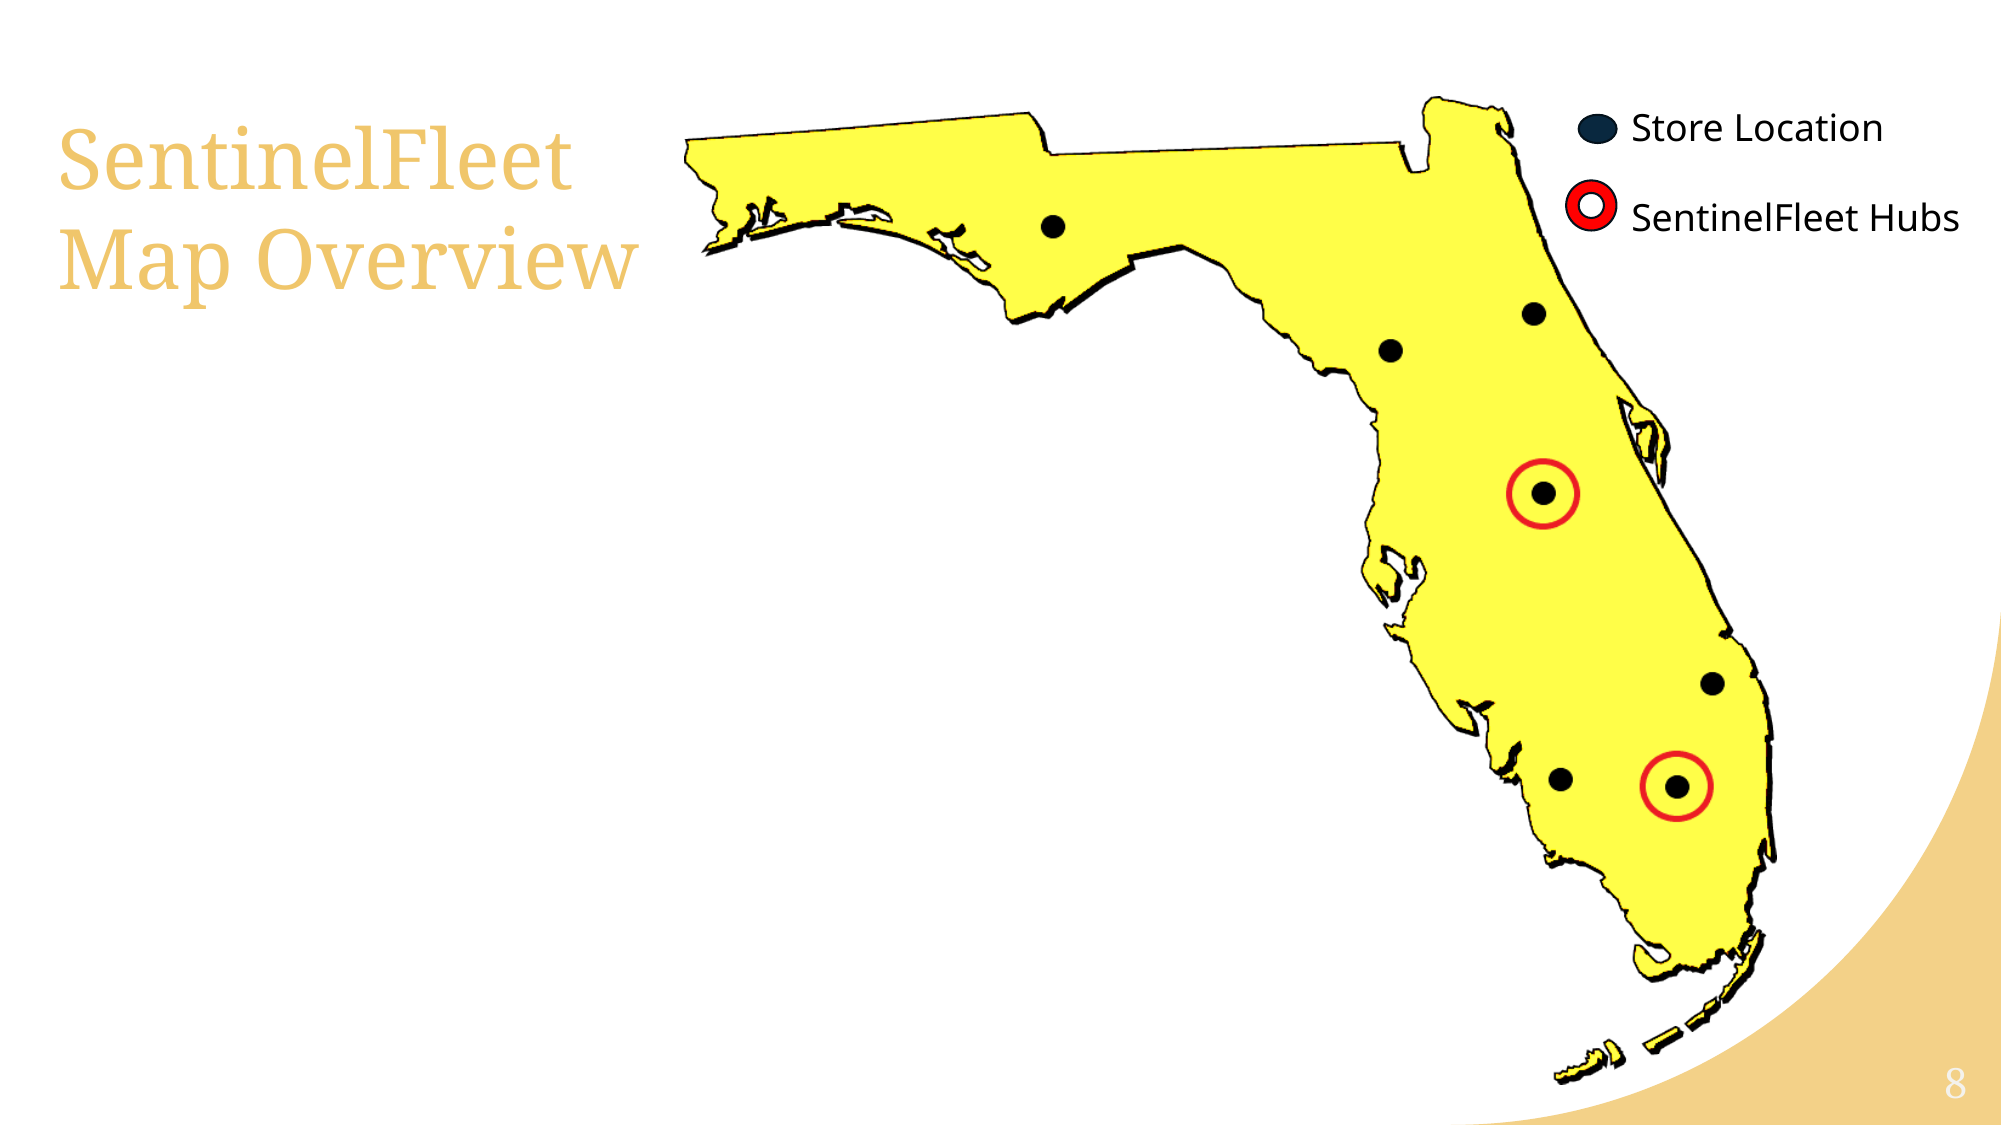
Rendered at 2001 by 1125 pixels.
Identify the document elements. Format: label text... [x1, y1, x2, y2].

text_box Store Location SentinelFleet Hubs [1777, 96, 1983, 247]
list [684, 96, 1777, 1085]
slide_number 8 [1868, 1055, 1983, 1116]
title SentinelFleet Map Overview [42, 96, 663, 315]
